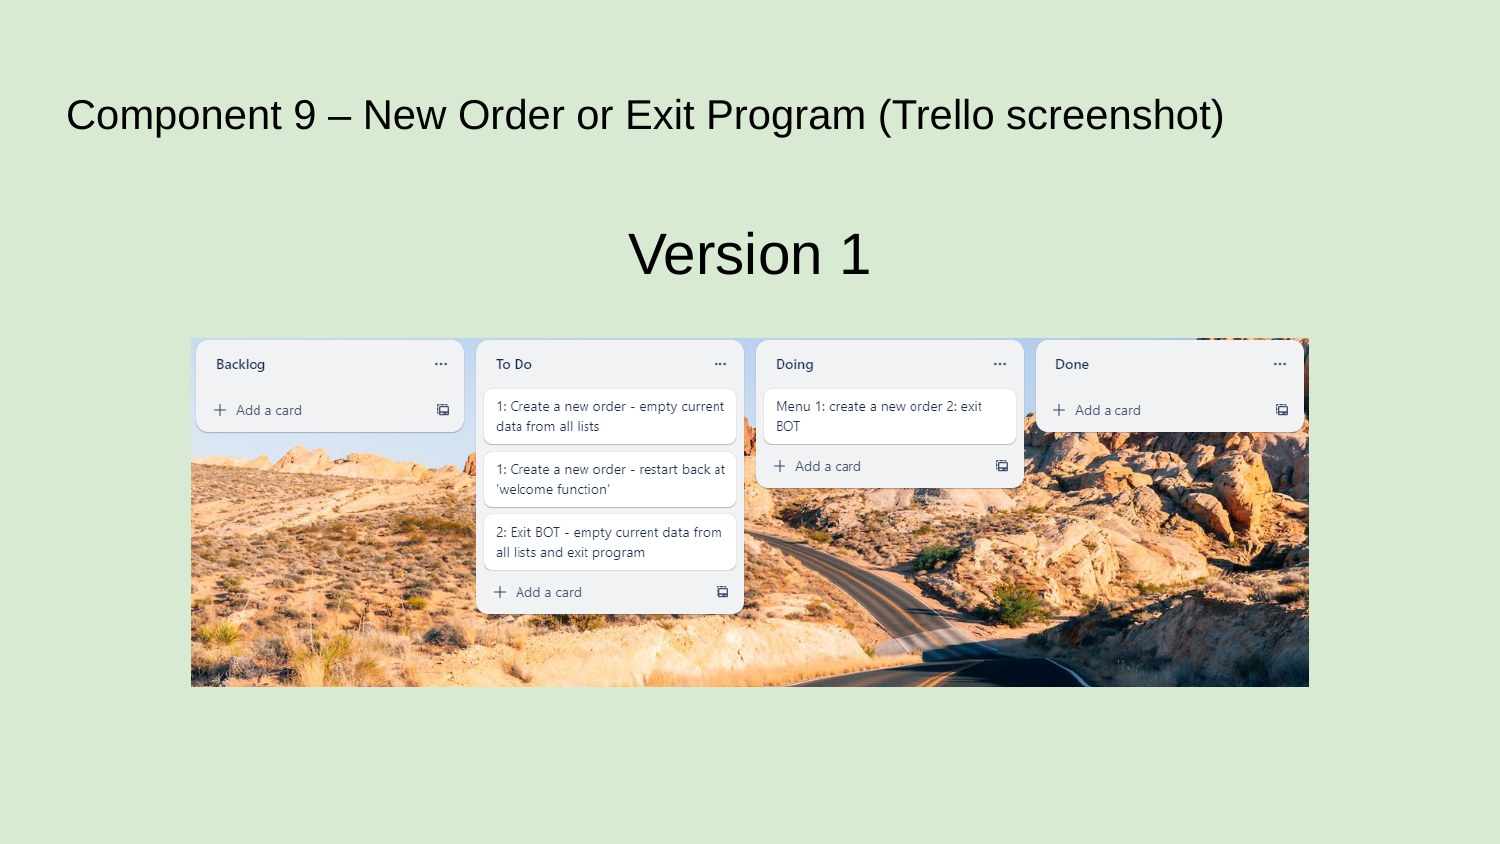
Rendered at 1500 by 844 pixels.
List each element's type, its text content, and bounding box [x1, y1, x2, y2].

text_box Version 1 [382, 201, 1118, 299]
title Component 9 – New Order or Exit Program (Trello screenshot) [51, 72, 1449, 167]
picture [191, 338, 1309, 687]
